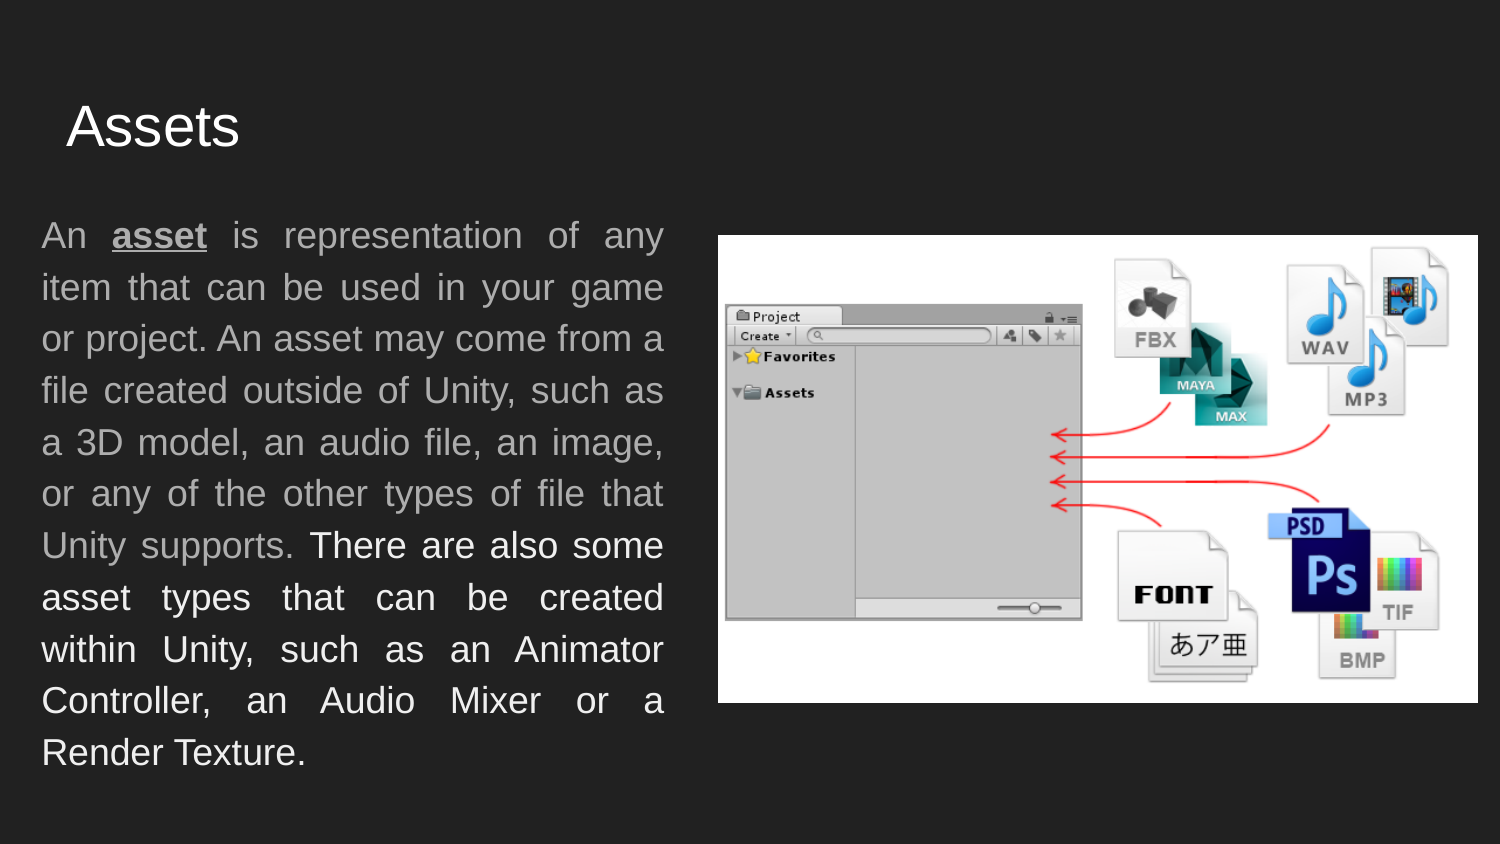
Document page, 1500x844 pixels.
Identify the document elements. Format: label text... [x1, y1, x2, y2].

title Assets [51, 72, 1449, 167]
list An asset is representation of any item that can be used in your game or project. An asset may come from a file created outside of Unity, such as a 3D model, an audio file, an image, or any of the other types of file that Unity supports. There are also some asset types that can be created within Unity, such as an Animator Controller, an Audio Mixer or a Render Texture. [26, 189, 680, 750]
picture [718, 235, 1478, 703]
